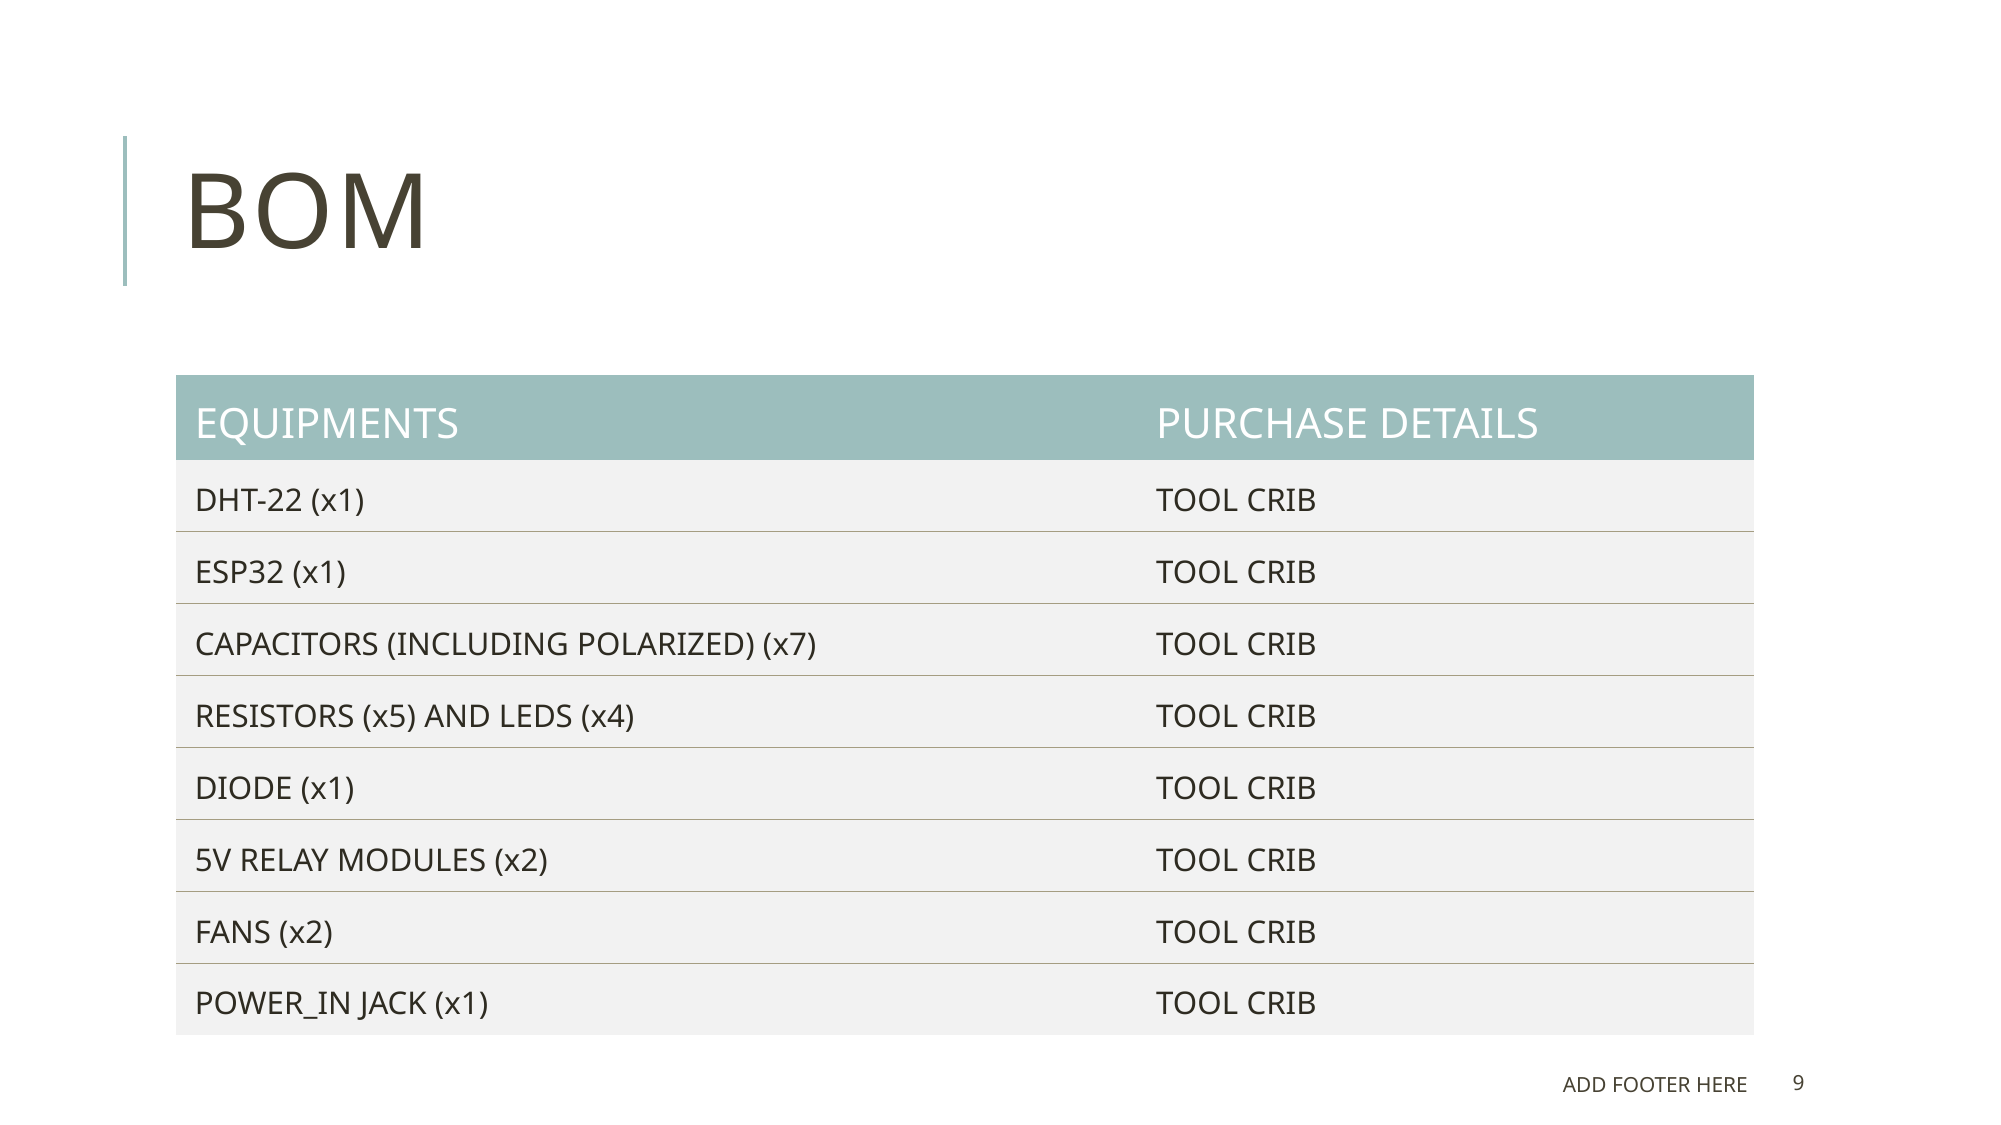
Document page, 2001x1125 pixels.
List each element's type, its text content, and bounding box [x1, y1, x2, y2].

table_cell TOOL CRIB [1138, 676, 1754, 747]
table_cell DHT-22 (x1) [176, 460, 1138, 531]
footer Add footer here [794, 1061, 1763, 1107]
table_cell TOOL CRIB [1138, 604, 1754, 675]
table_cell DIODE (x1) [176, 748, 1138, 819]
table_cell TOOL CRIB [1138, 820, 1754, 891]
table_cell POWER_IN JACK (x1) [176, 964, 1138, 1035]
title BOM [168, 96, 1763, 342]
table_cell TOOL CRIB [1138, 748, 1754, 819]
table_header PURCHASE DETAILS [1138, 375, 1754, 460]
table_cell 5V RELAY MODULES (x2) [176, 820, 1138, 891]
table_cell ESP32 (x1) [176, 532, 1138, 603]
table_cell TOOL CRIB [1138, 532, 1754, 603]
table_cell FANS (x2) [176, 892, 1138, 963]
table_cell CAPACITORS (INCLUDING POLARIZED) (x7) [176, 604, 1138, 675]
table_header EQUIPMENTS [176, 375, 1138, 460]
table_cell RESISTORS (x5) AND LEDS (x4) [176, 676, 1138, 747]
table_cell TOOL CRIB [1138, 964, 1754, 1035]
table_cell TOOL CRIB [1138, 892, 1754, 963]
table_cell TOOL CRIB [1138, 460, 1754, 531]
slide_number 9 [1777, 1061, 1938, 1107]
